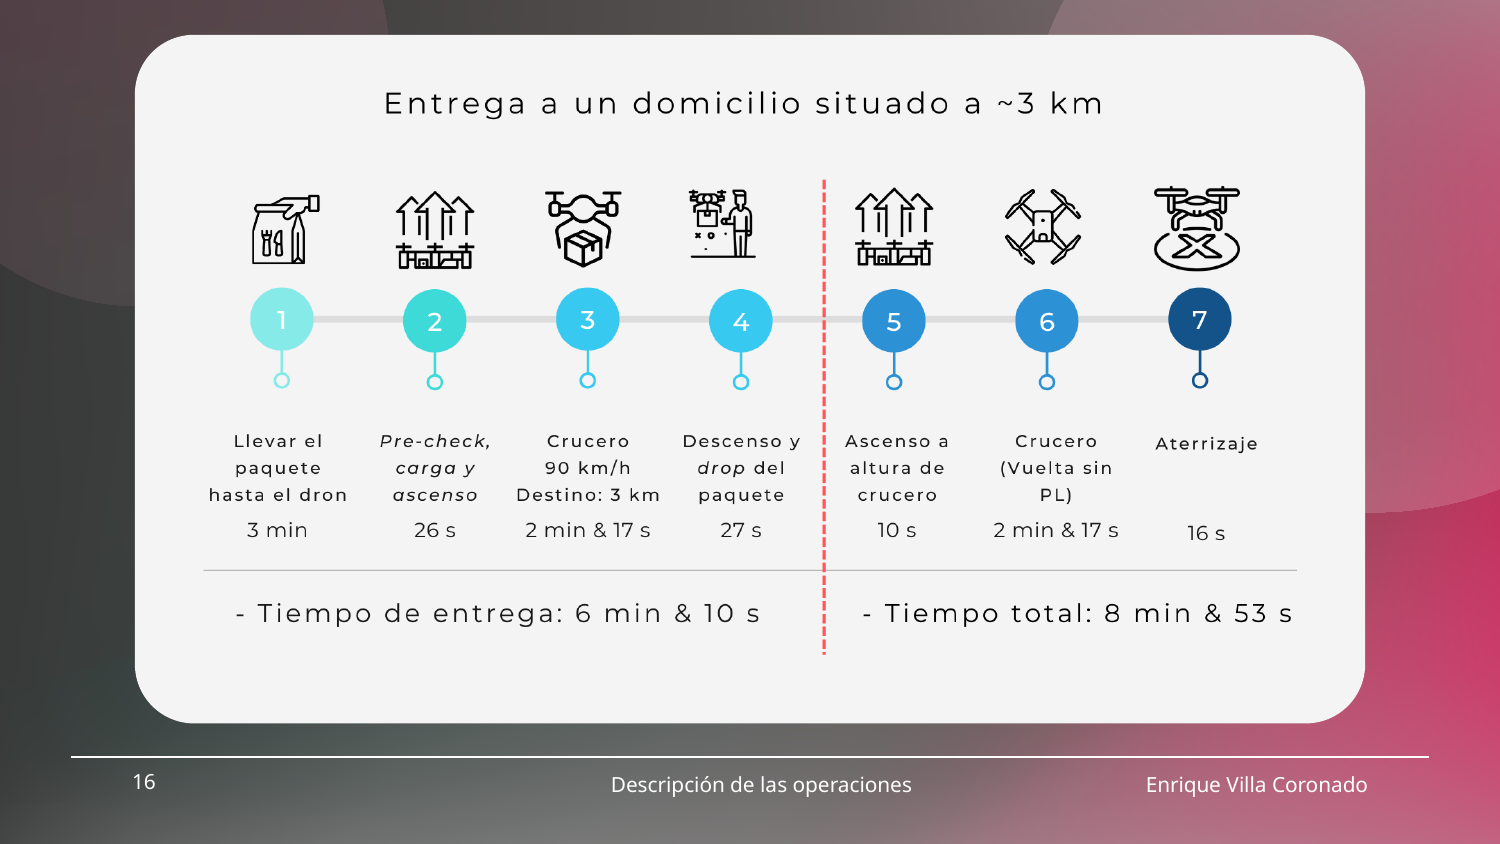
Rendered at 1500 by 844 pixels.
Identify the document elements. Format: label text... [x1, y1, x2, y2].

slide_number 16 [116, 757, 192, 808]
subtitle Descripción de las operaciones [546, 758, 954, 809]
subtitle Enrique Villa Coronado [1065, 758, 1383, 809]
picture [0, 0, 1500, 844]
